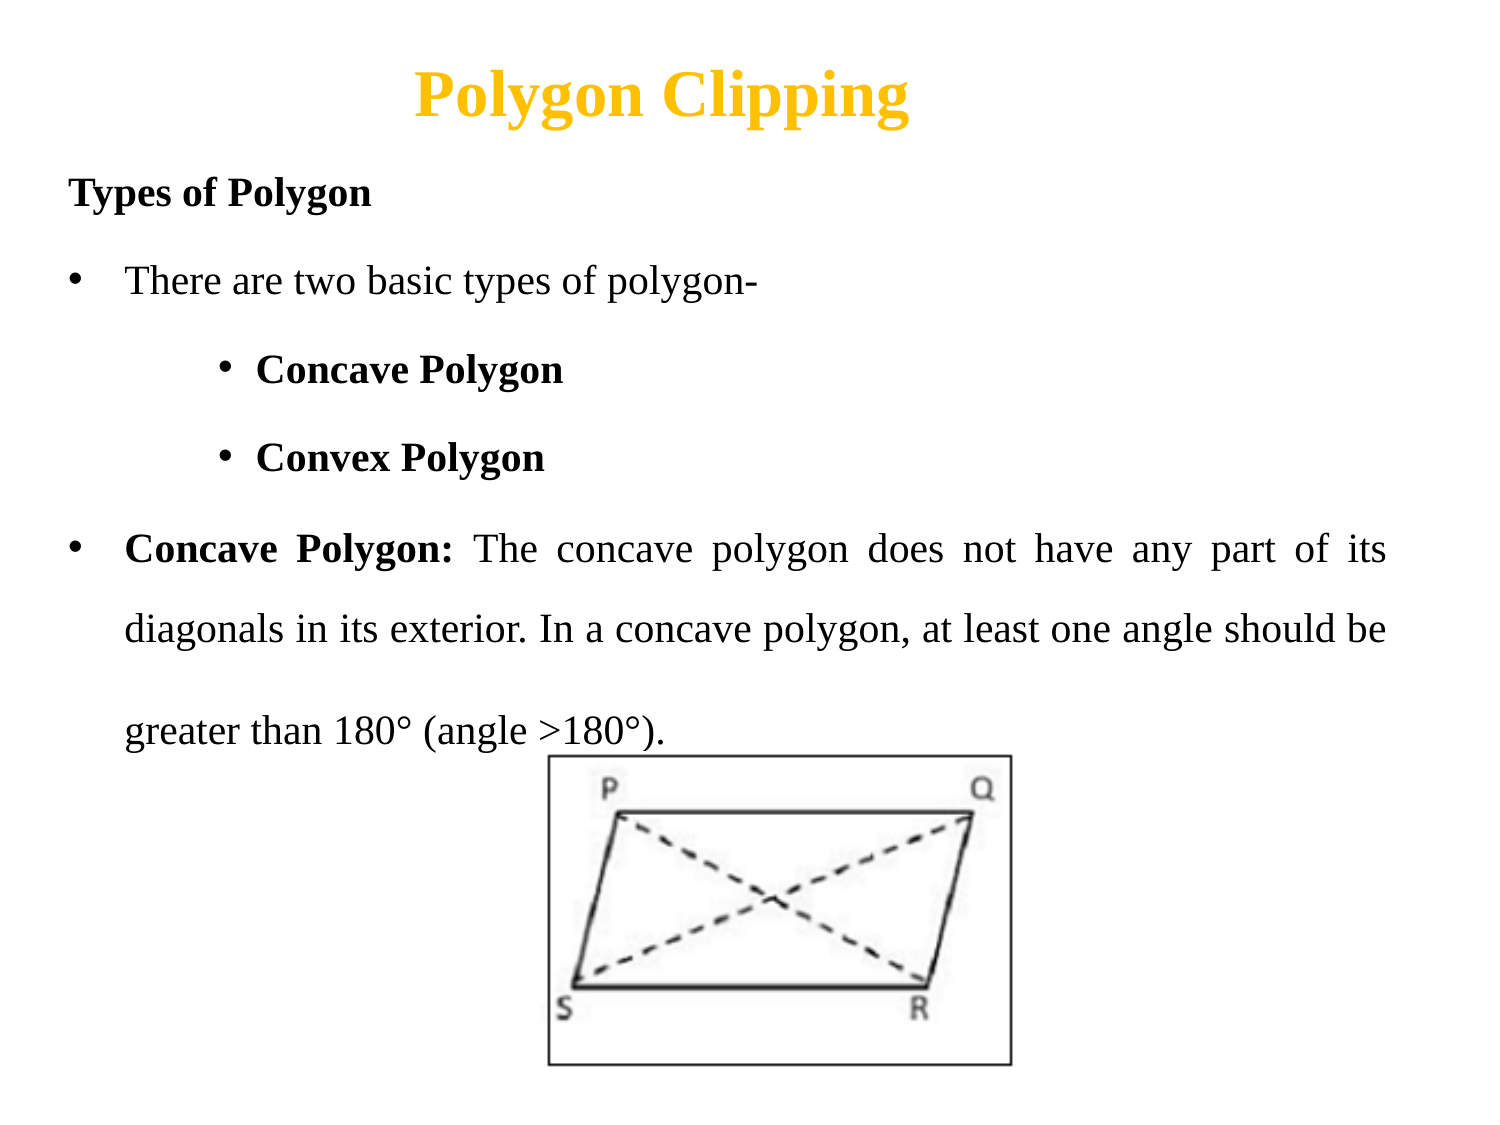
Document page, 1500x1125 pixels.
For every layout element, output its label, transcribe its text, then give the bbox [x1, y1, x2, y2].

picture [537, 751, 1022, 1079]
list Types of Polygon There are two basic types of polygon- Concave Polygon Convex Polygon Concave Polygon: The concave polygon does not have any part of its diagonals in its exterior. In a concave polygon, at least one angle should be greater than 180° (angle >180°). [53, 127, 1404, 870]
text_box Polygon Clipping [400, 42, 925, 138]
